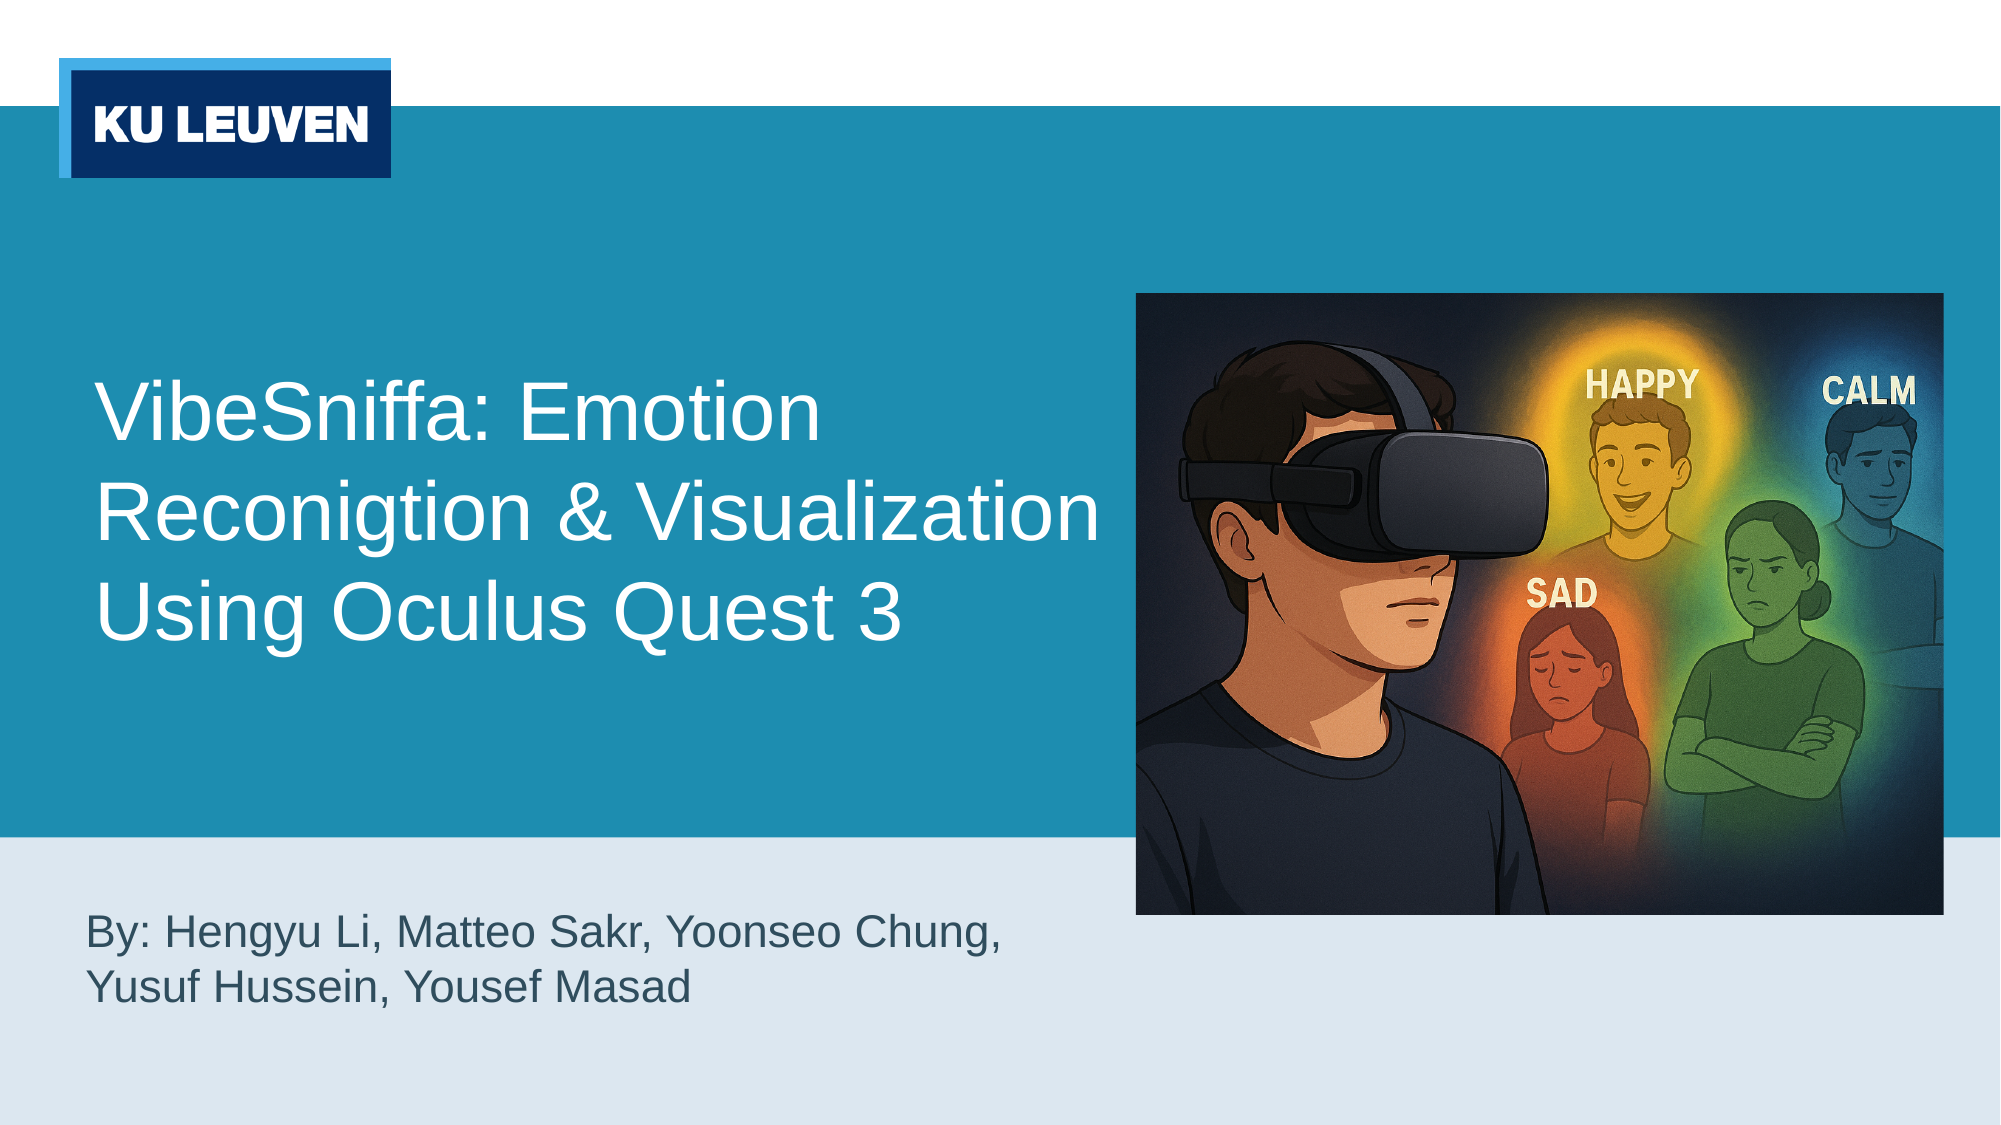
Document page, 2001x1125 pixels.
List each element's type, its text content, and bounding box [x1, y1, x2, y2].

subtitle By: Hengyu Li, Matteo Sakr, Yoonseo Chung, Yusuf Hussein, Yousef Masad [85, 902, 1067, 1022]
title VibeSniffa: Emotion Reconigtion & Visualization Using Oculus Quest 3 [94, 177, 1190, 838]
picture [59, 58, 391, 178]
picture [1135, 293, 1944, 915]
